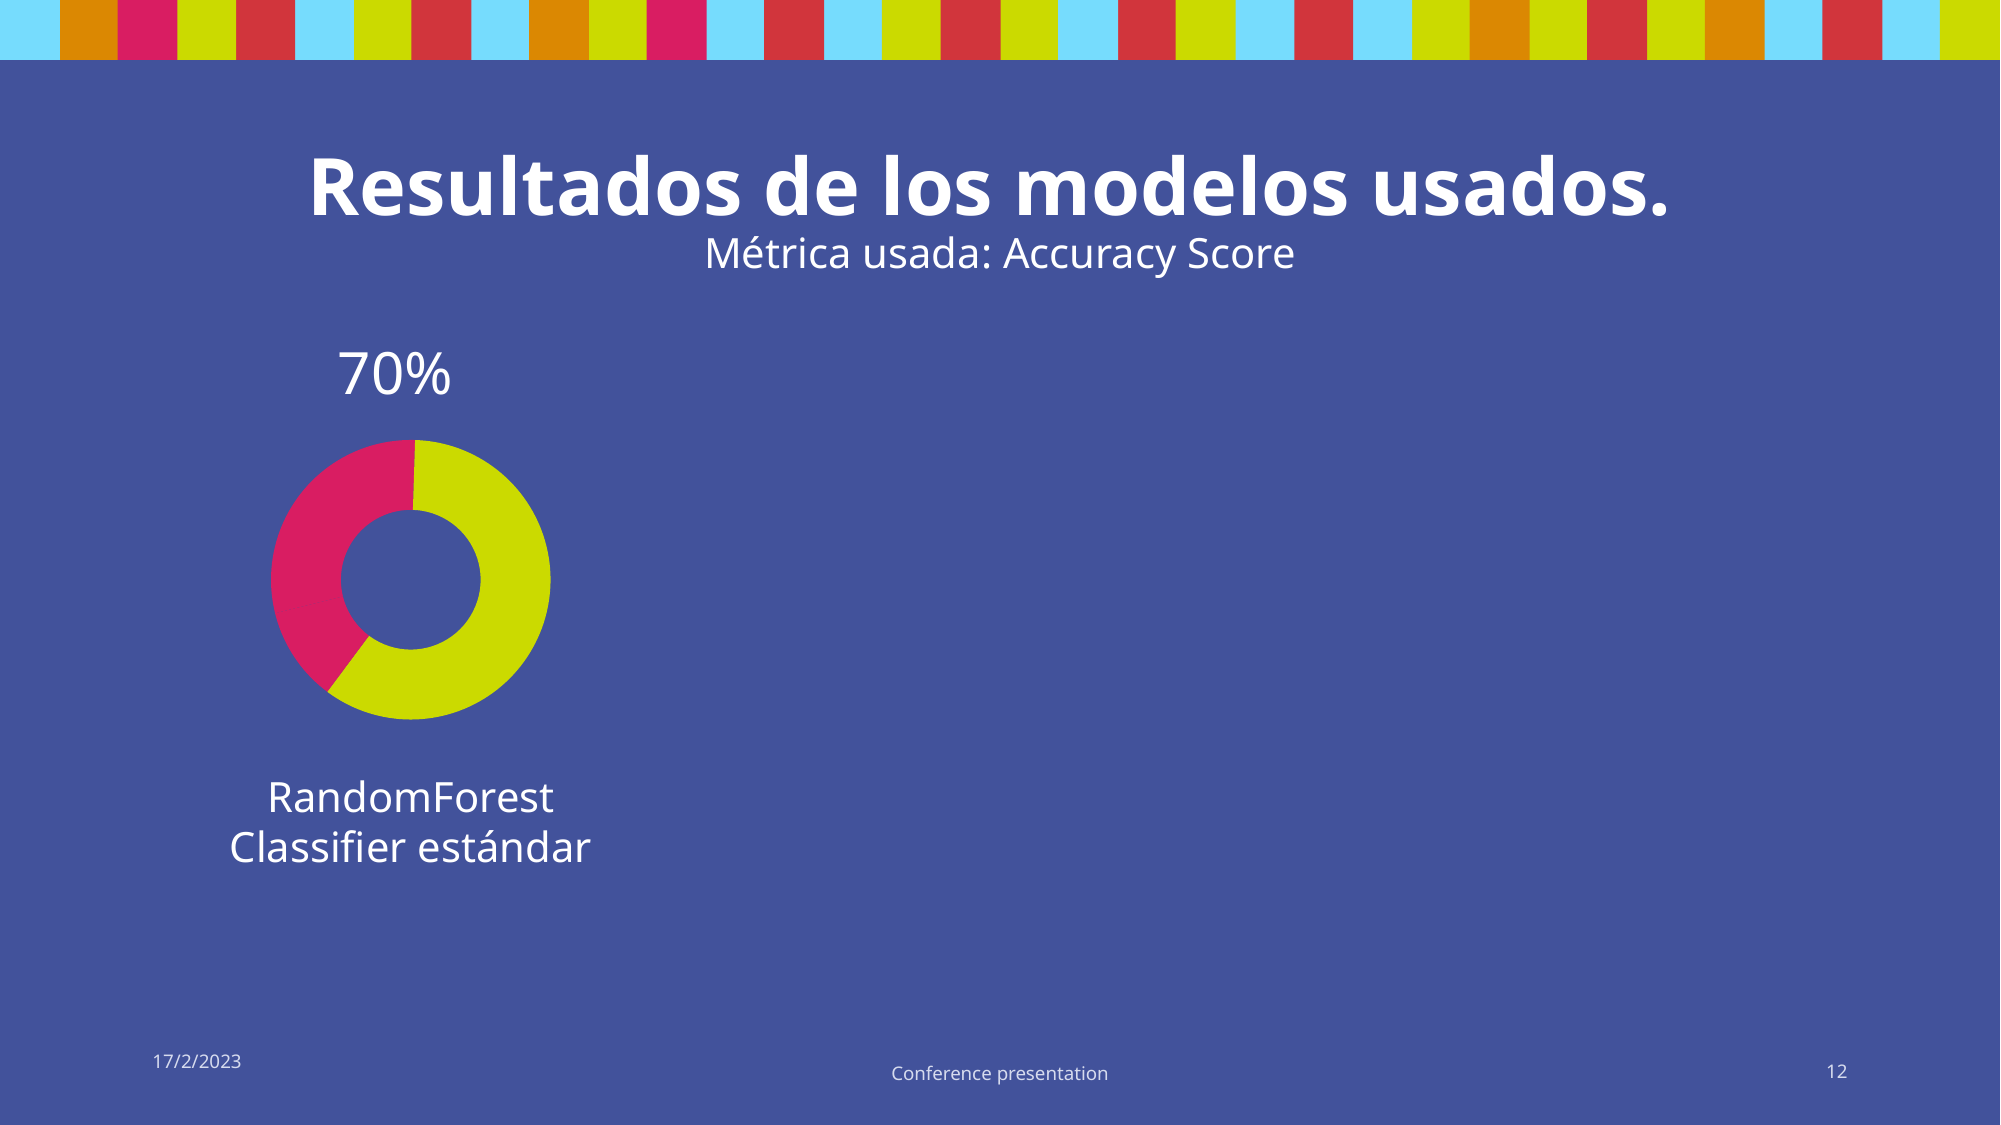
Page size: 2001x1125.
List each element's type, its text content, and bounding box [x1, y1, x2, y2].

list 70% [203, 282, 588, 415]
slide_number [137, 1042, 588, 1103]
chart [192, 434, 630, 726]
footer Conference presentation [662, 1042, 1338, 1103]
slide_number 12 [1412, 1042, 1863, 1103]
list RandomForest Classifier estándar [219, 806, 602, 879]
title Resultados de los modelos usados. Métrica usada: Accuracy Score [231, 103, 1769, 321]
